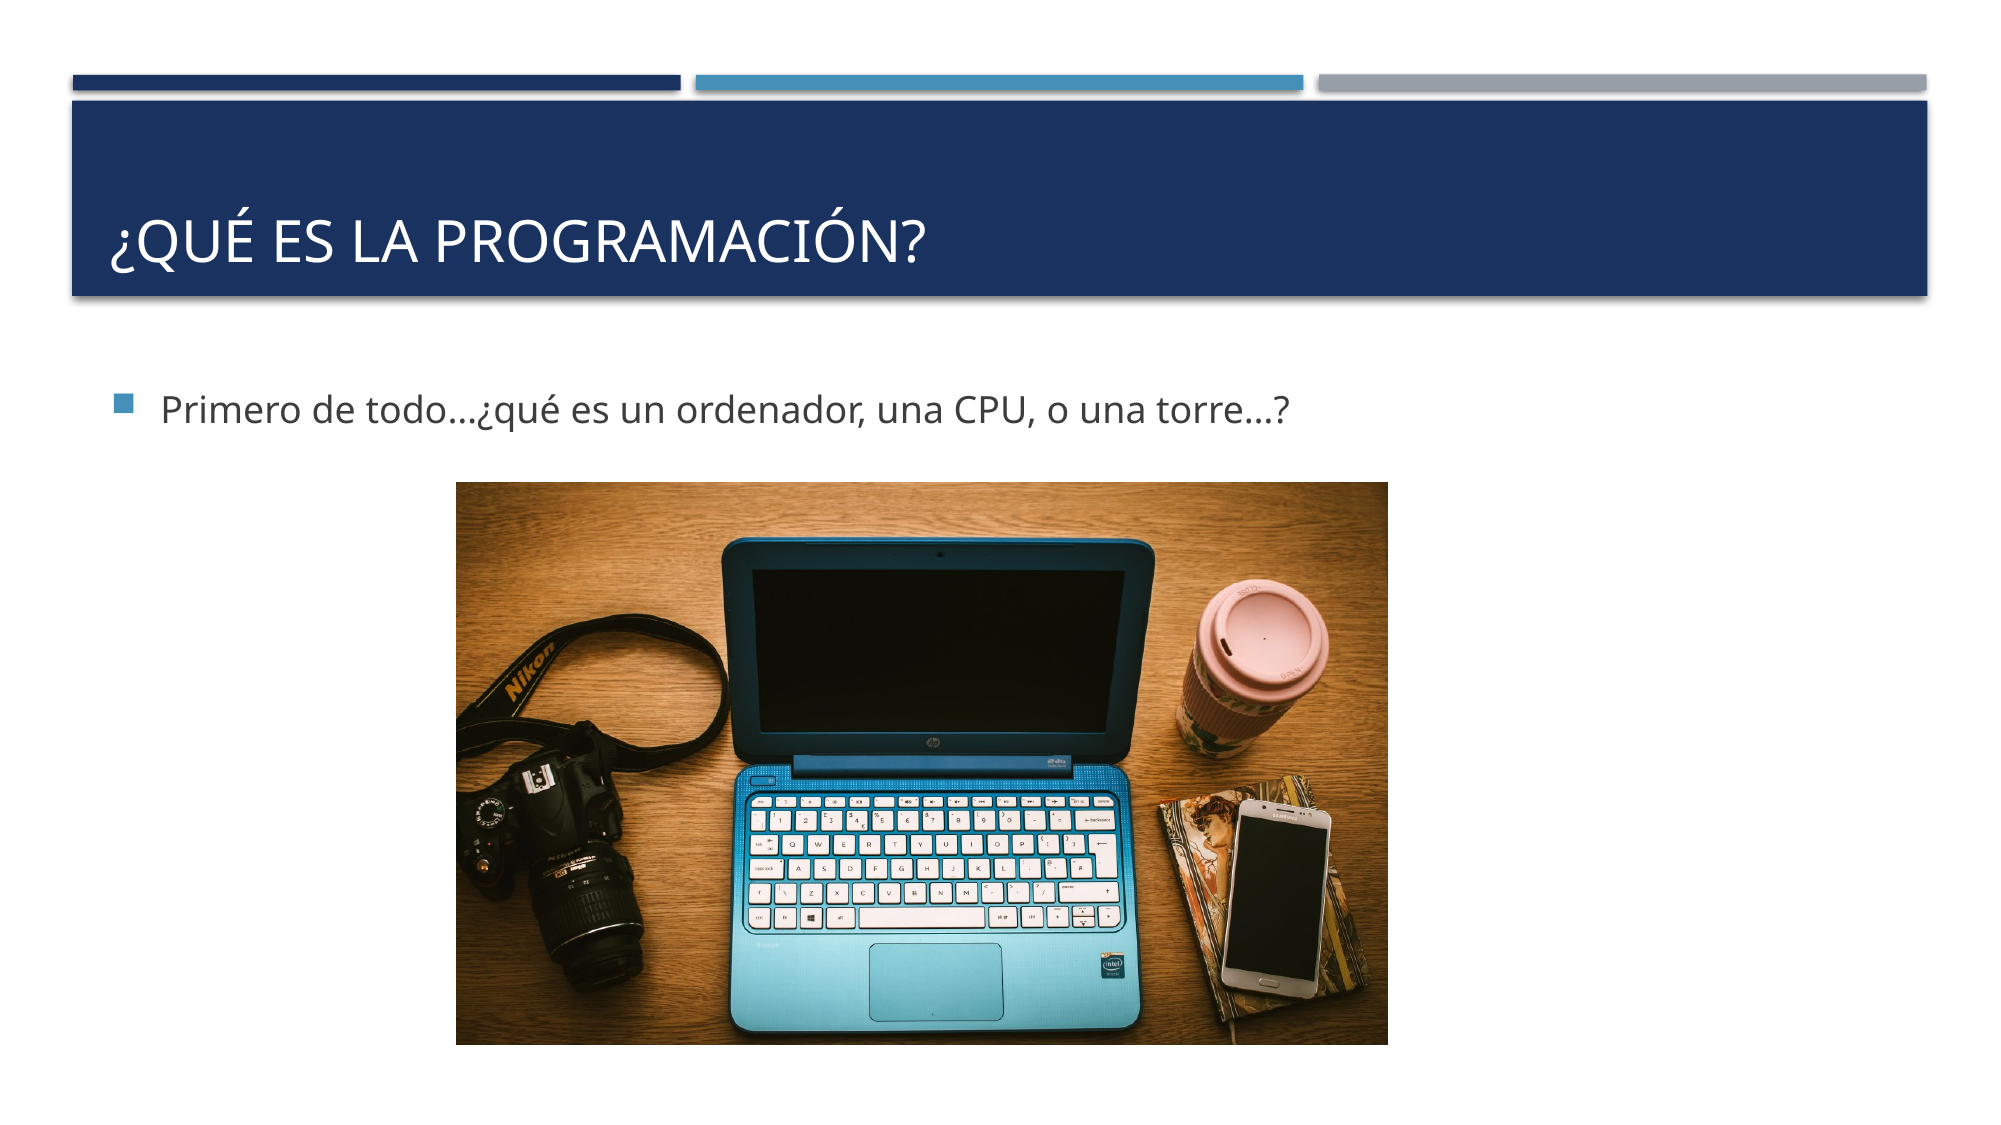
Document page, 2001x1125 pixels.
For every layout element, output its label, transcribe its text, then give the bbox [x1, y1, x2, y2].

list Primero de todo…¿qué es un ordenador, una CPU, o una torre…? [95, 357, 1905, 459]
title ¿qué es la programación? [95, 115, 1905, 282]
picture [456, 482, 1389, 1046]
